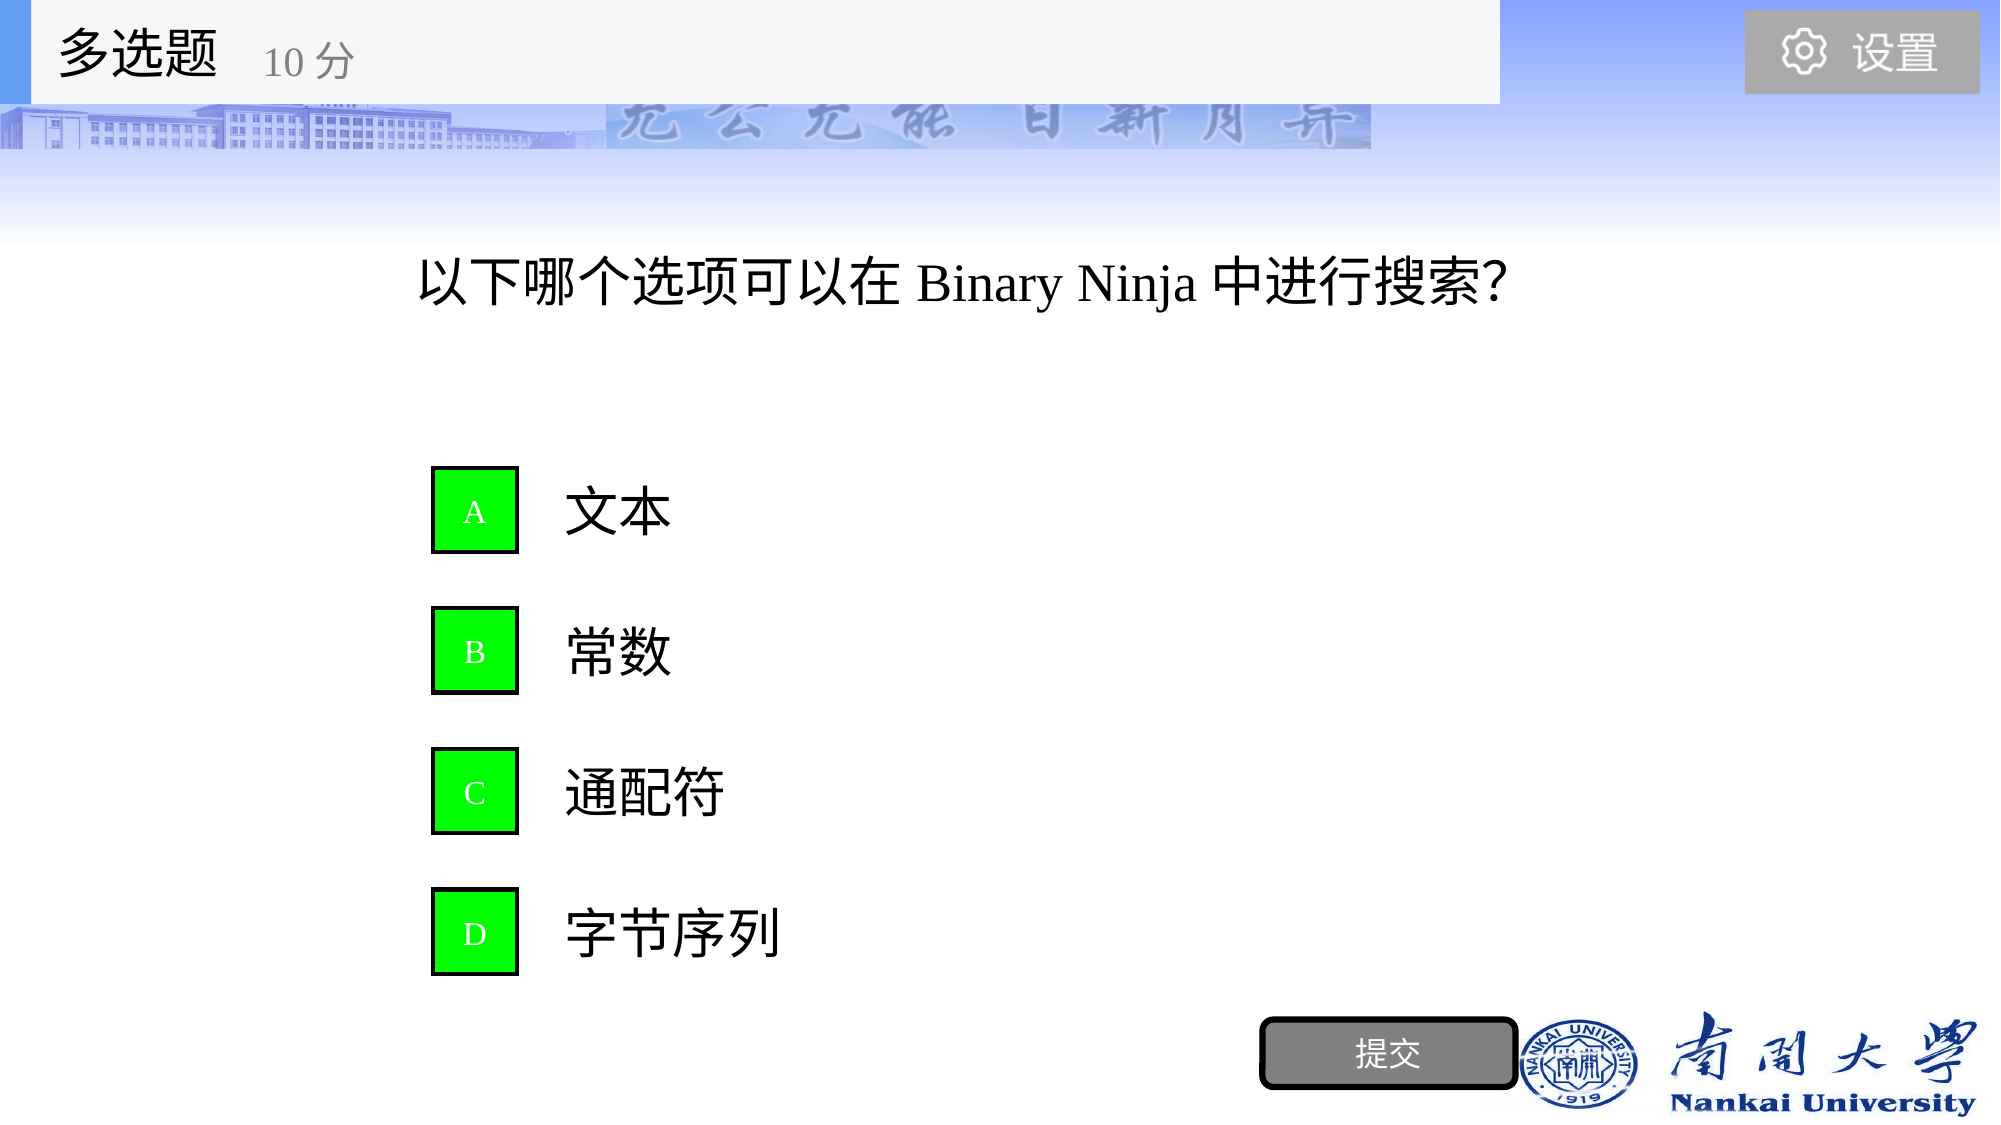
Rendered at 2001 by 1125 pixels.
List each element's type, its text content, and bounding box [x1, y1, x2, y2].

text_box 通配符 [549, 738, 1600, 844]
text_box 字节序列 [549, 878, 1600, 985]
text_box 提交 [1261, 1018, 1517, 1089]
text_box D [432, 888, 518, 975]
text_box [0, 0, 1500, 105]
text_box 以下哪个选项可以在Binary Ninja中进行搜索？ [399, 104, 1600, 456]
text_box 常数 [549, 597, 1600, 703]
text_box B [432, 607, 518, 694]
text_box C [432, 748, 518, 834]
text_box 文本 [549, 456, 1600, 563]
picture [1456, 1011, 1977, 1125]
picture [1745, 10, 1980, 94]
text_box A [432, 467, 518, 553]
